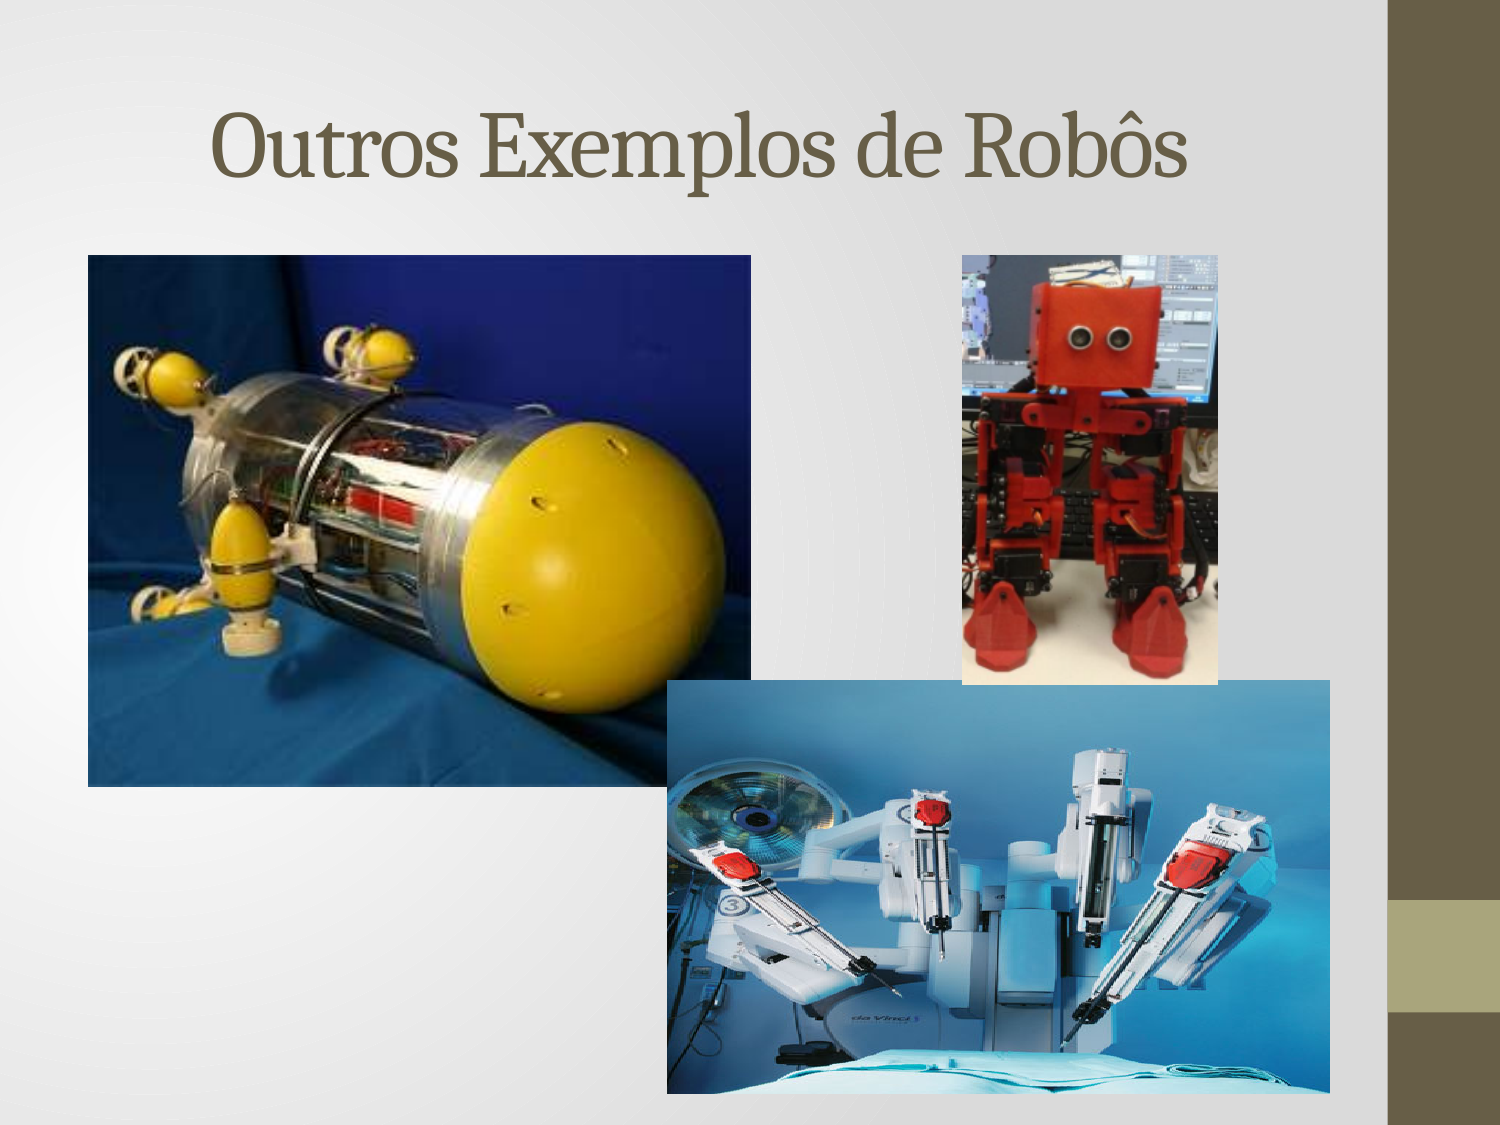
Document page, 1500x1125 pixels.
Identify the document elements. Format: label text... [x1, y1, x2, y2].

title Outros Exemplos de Robôs [75, 45, 1325, 233]
picture [87, 254, 1330, 1095]
